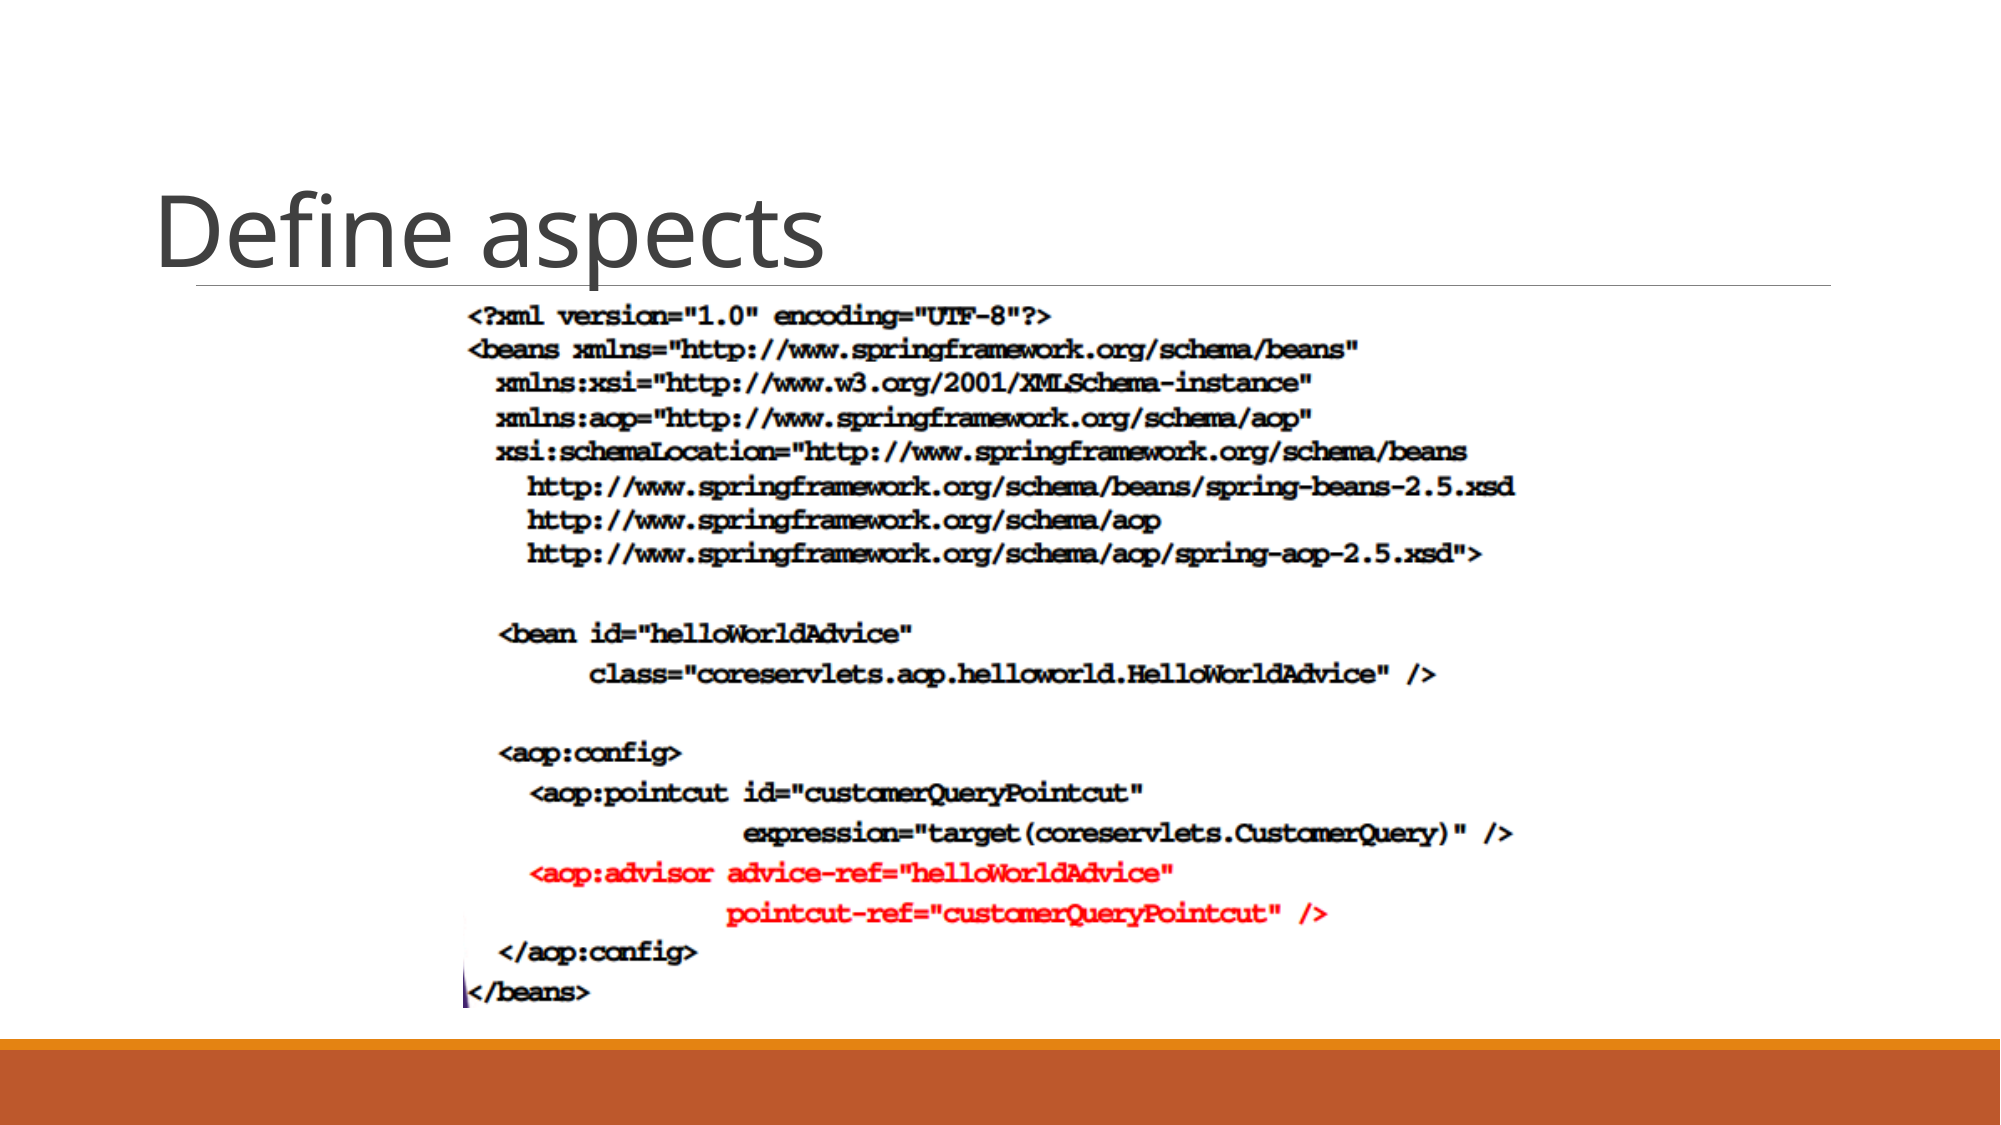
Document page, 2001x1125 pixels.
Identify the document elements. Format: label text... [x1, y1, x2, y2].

picture [462, 294, 1613, 1009]
title Define aspects [137, 77, 1863, 296]
